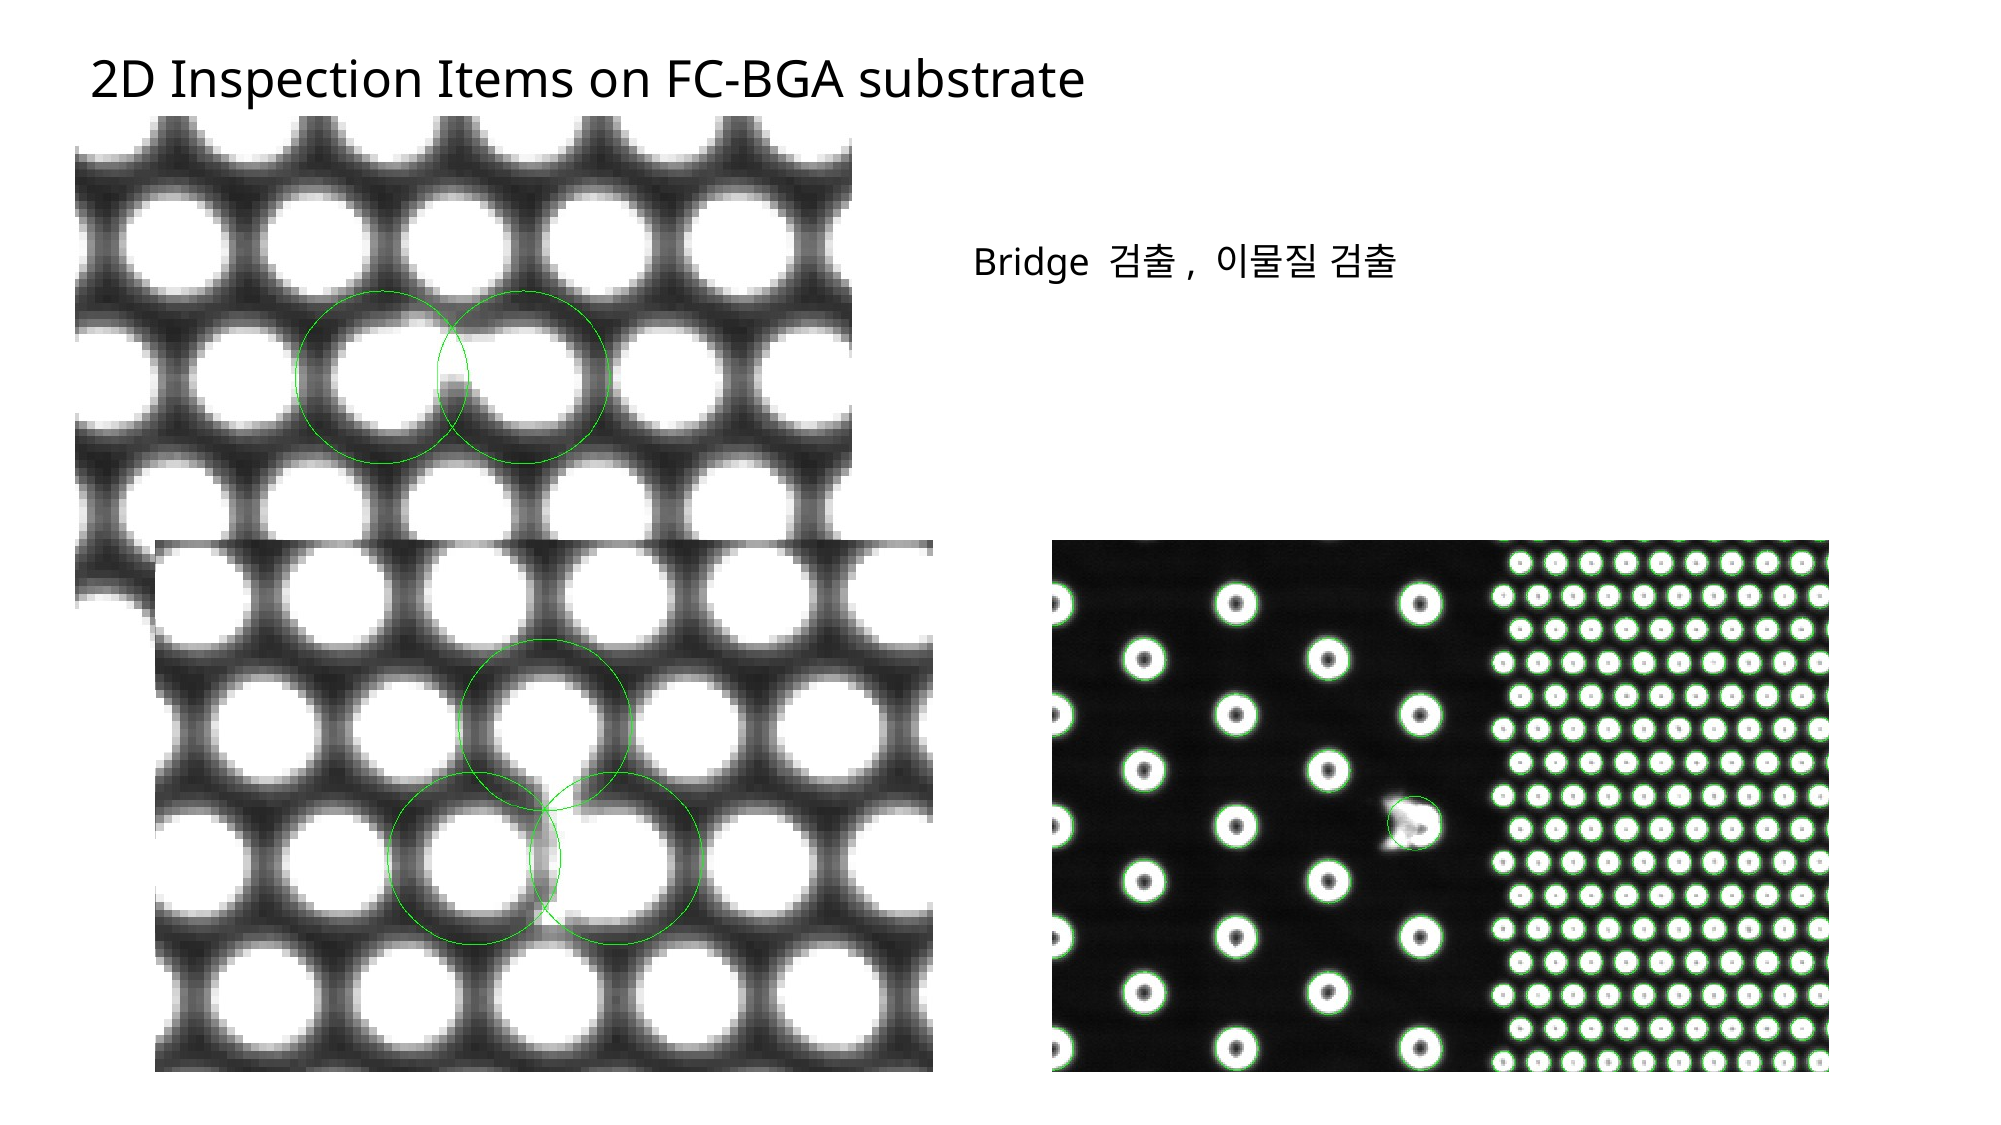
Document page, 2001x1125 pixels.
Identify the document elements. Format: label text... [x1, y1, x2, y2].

picture [74, 116, 933, 1072]
text_box Bridge 검출, 이물질 검출 [958, 230, 1413, 291]
text_box 2D Inspection Items on FC-BGA substrate [75, 45, 1946, 117]
picture [1052, 540, 1829, 1072]
